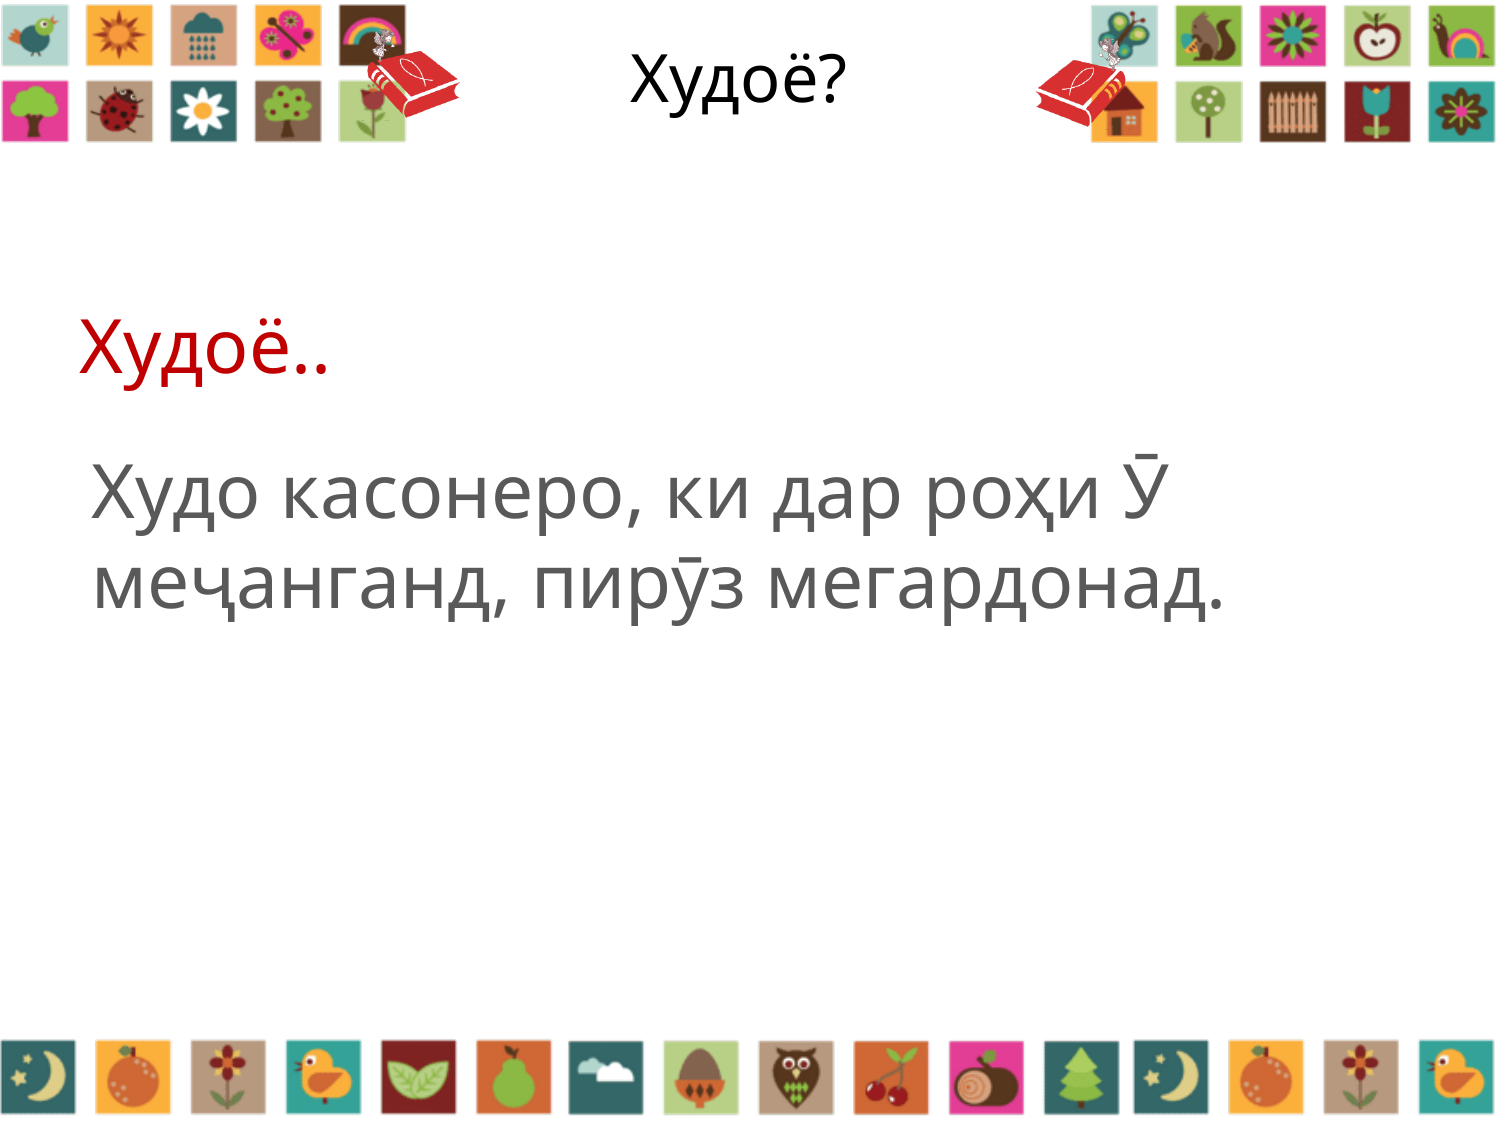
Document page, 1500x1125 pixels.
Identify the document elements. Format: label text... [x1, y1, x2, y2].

picture [0, 3, 492, 150]
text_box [0, 1028, 1500, 1118]
picture [1003, 3, 1500, 150]
text_box Худоё.. [64, 290, 1412, 396]
text_box Худоё? [496, 28, 998, 124]
text_box Худо касонеро, ки дар роҳи Ӯ меҷанганд, пирӯз мегардонад. [76, 436, 1424, 632]
